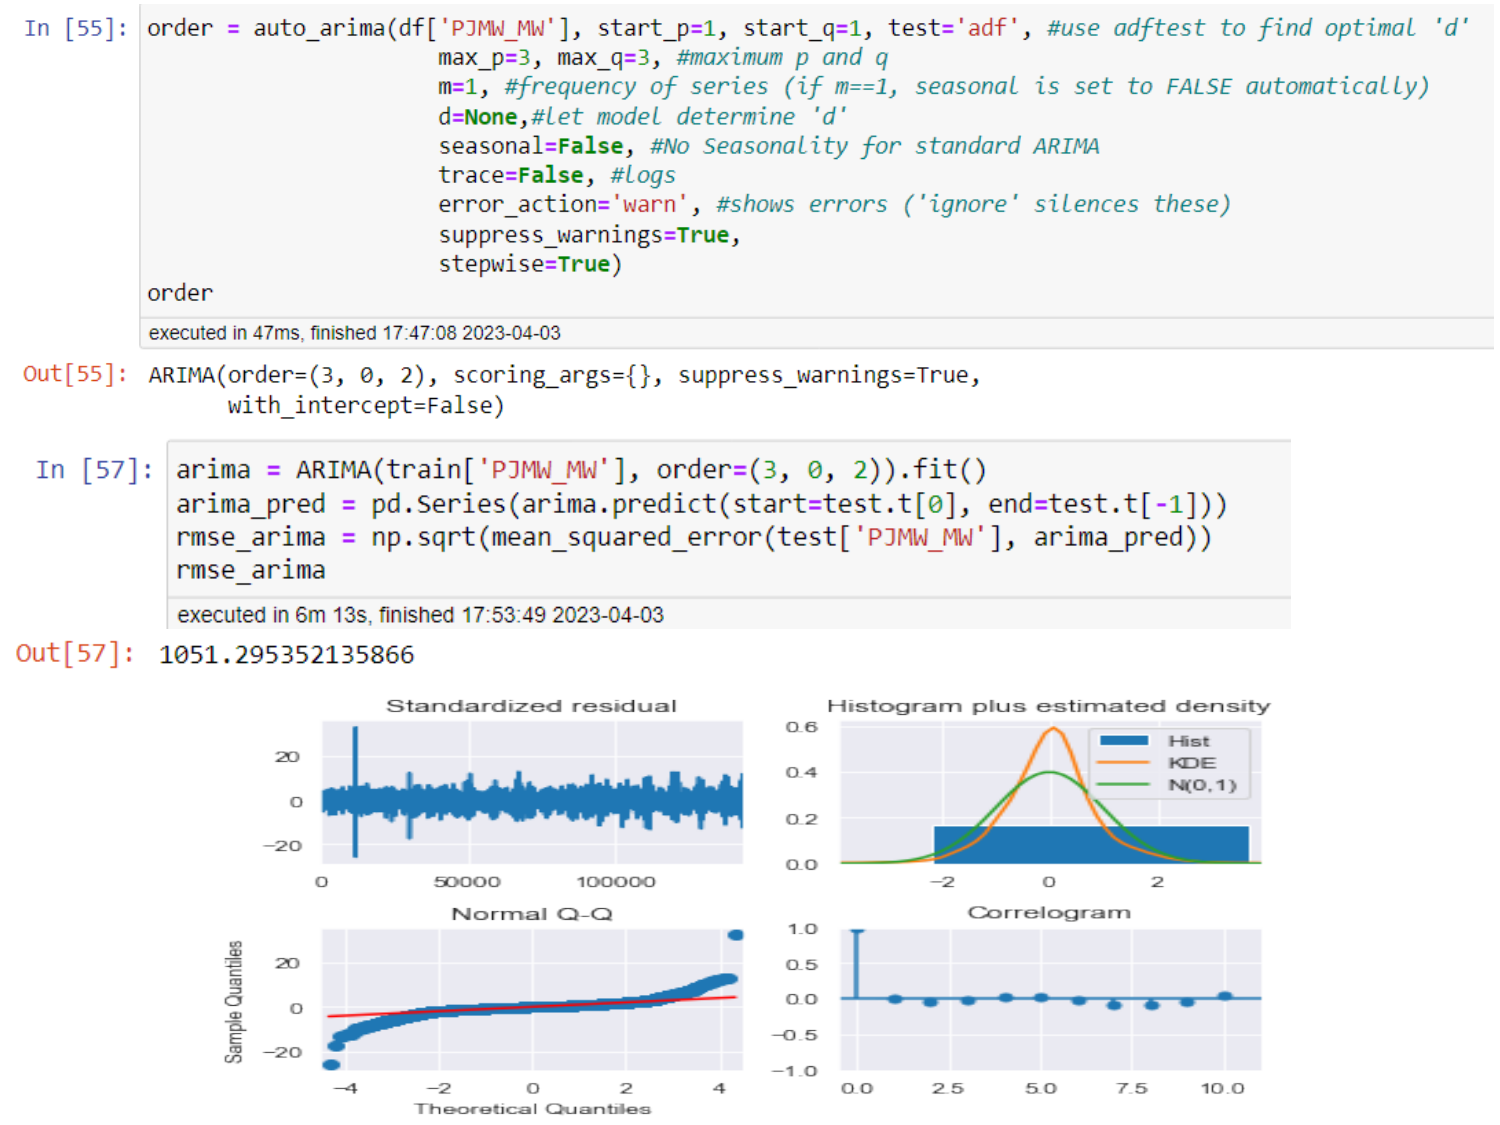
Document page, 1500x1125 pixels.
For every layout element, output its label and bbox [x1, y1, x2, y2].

picture [210, 688, 1290, 1125]
picture [12, 433, 1291, 630]
picture [5, 4, 1494, 424]
picture [12, 635, 432, 674]
